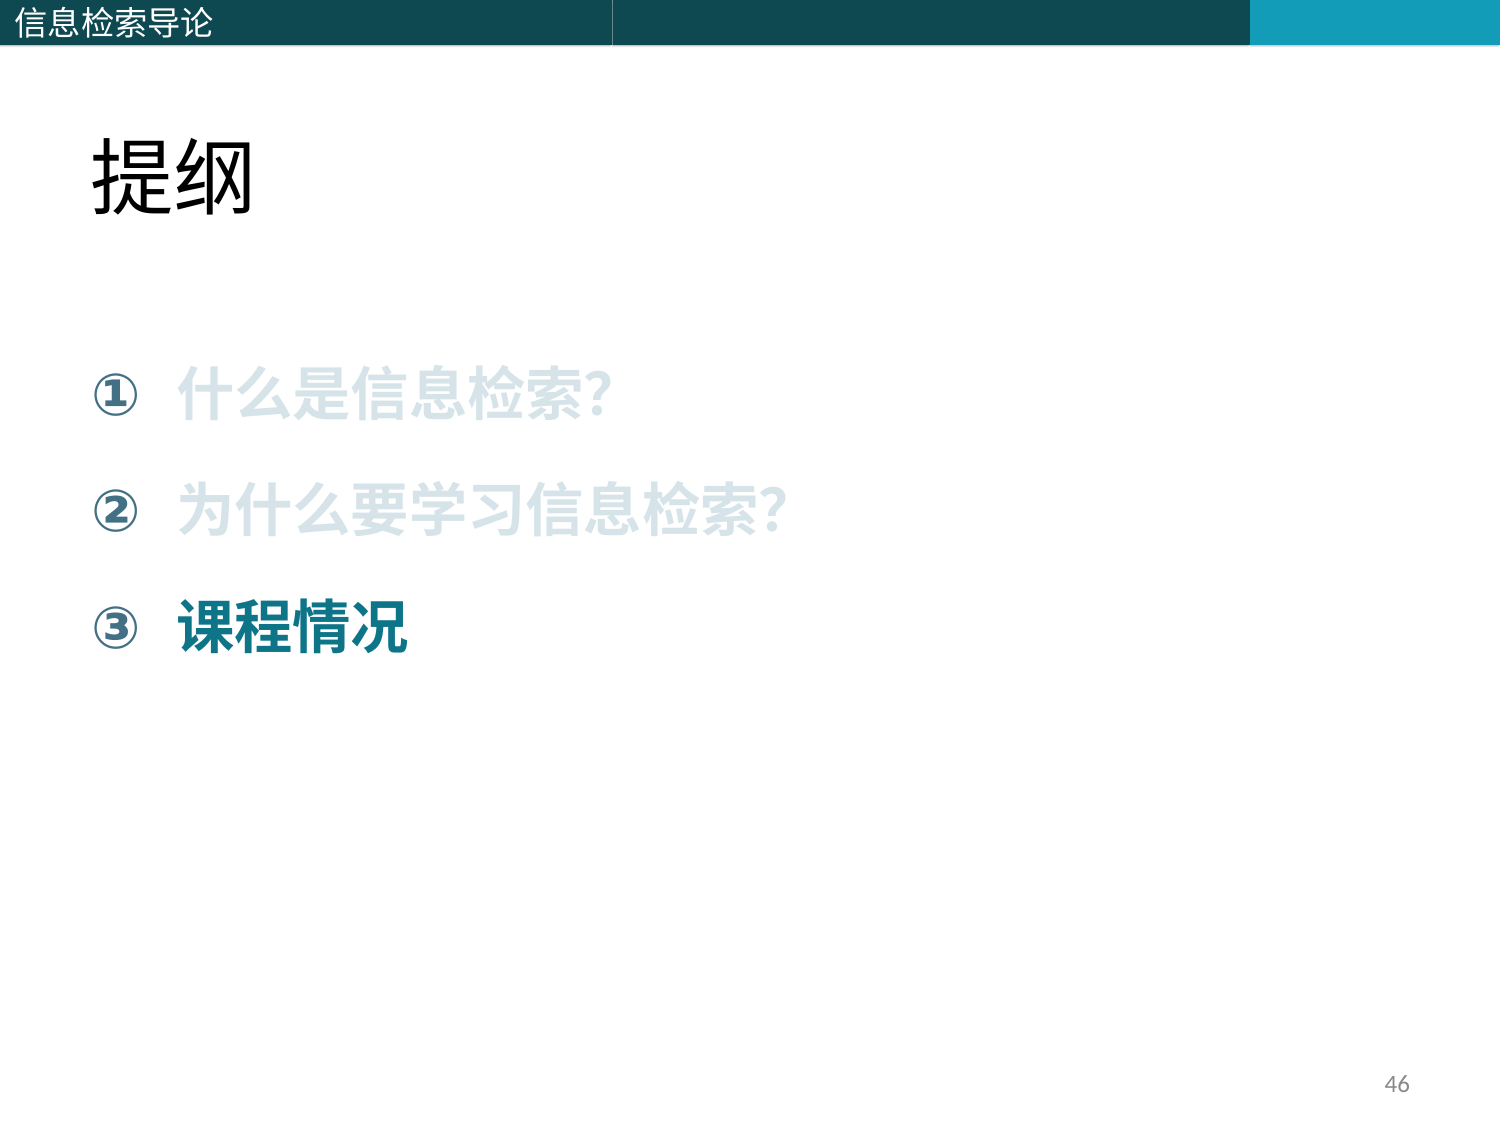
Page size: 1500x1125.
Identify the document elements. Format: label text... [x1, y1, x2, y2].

slide_number 46 [1074, 1062, 1425, 1103]
title 提纲 [75, 45, 1425, 233]
list 什么是信息检索？ 为什么要学习信息检索？ 课程情况 [76, 314, 1424, 1024]
